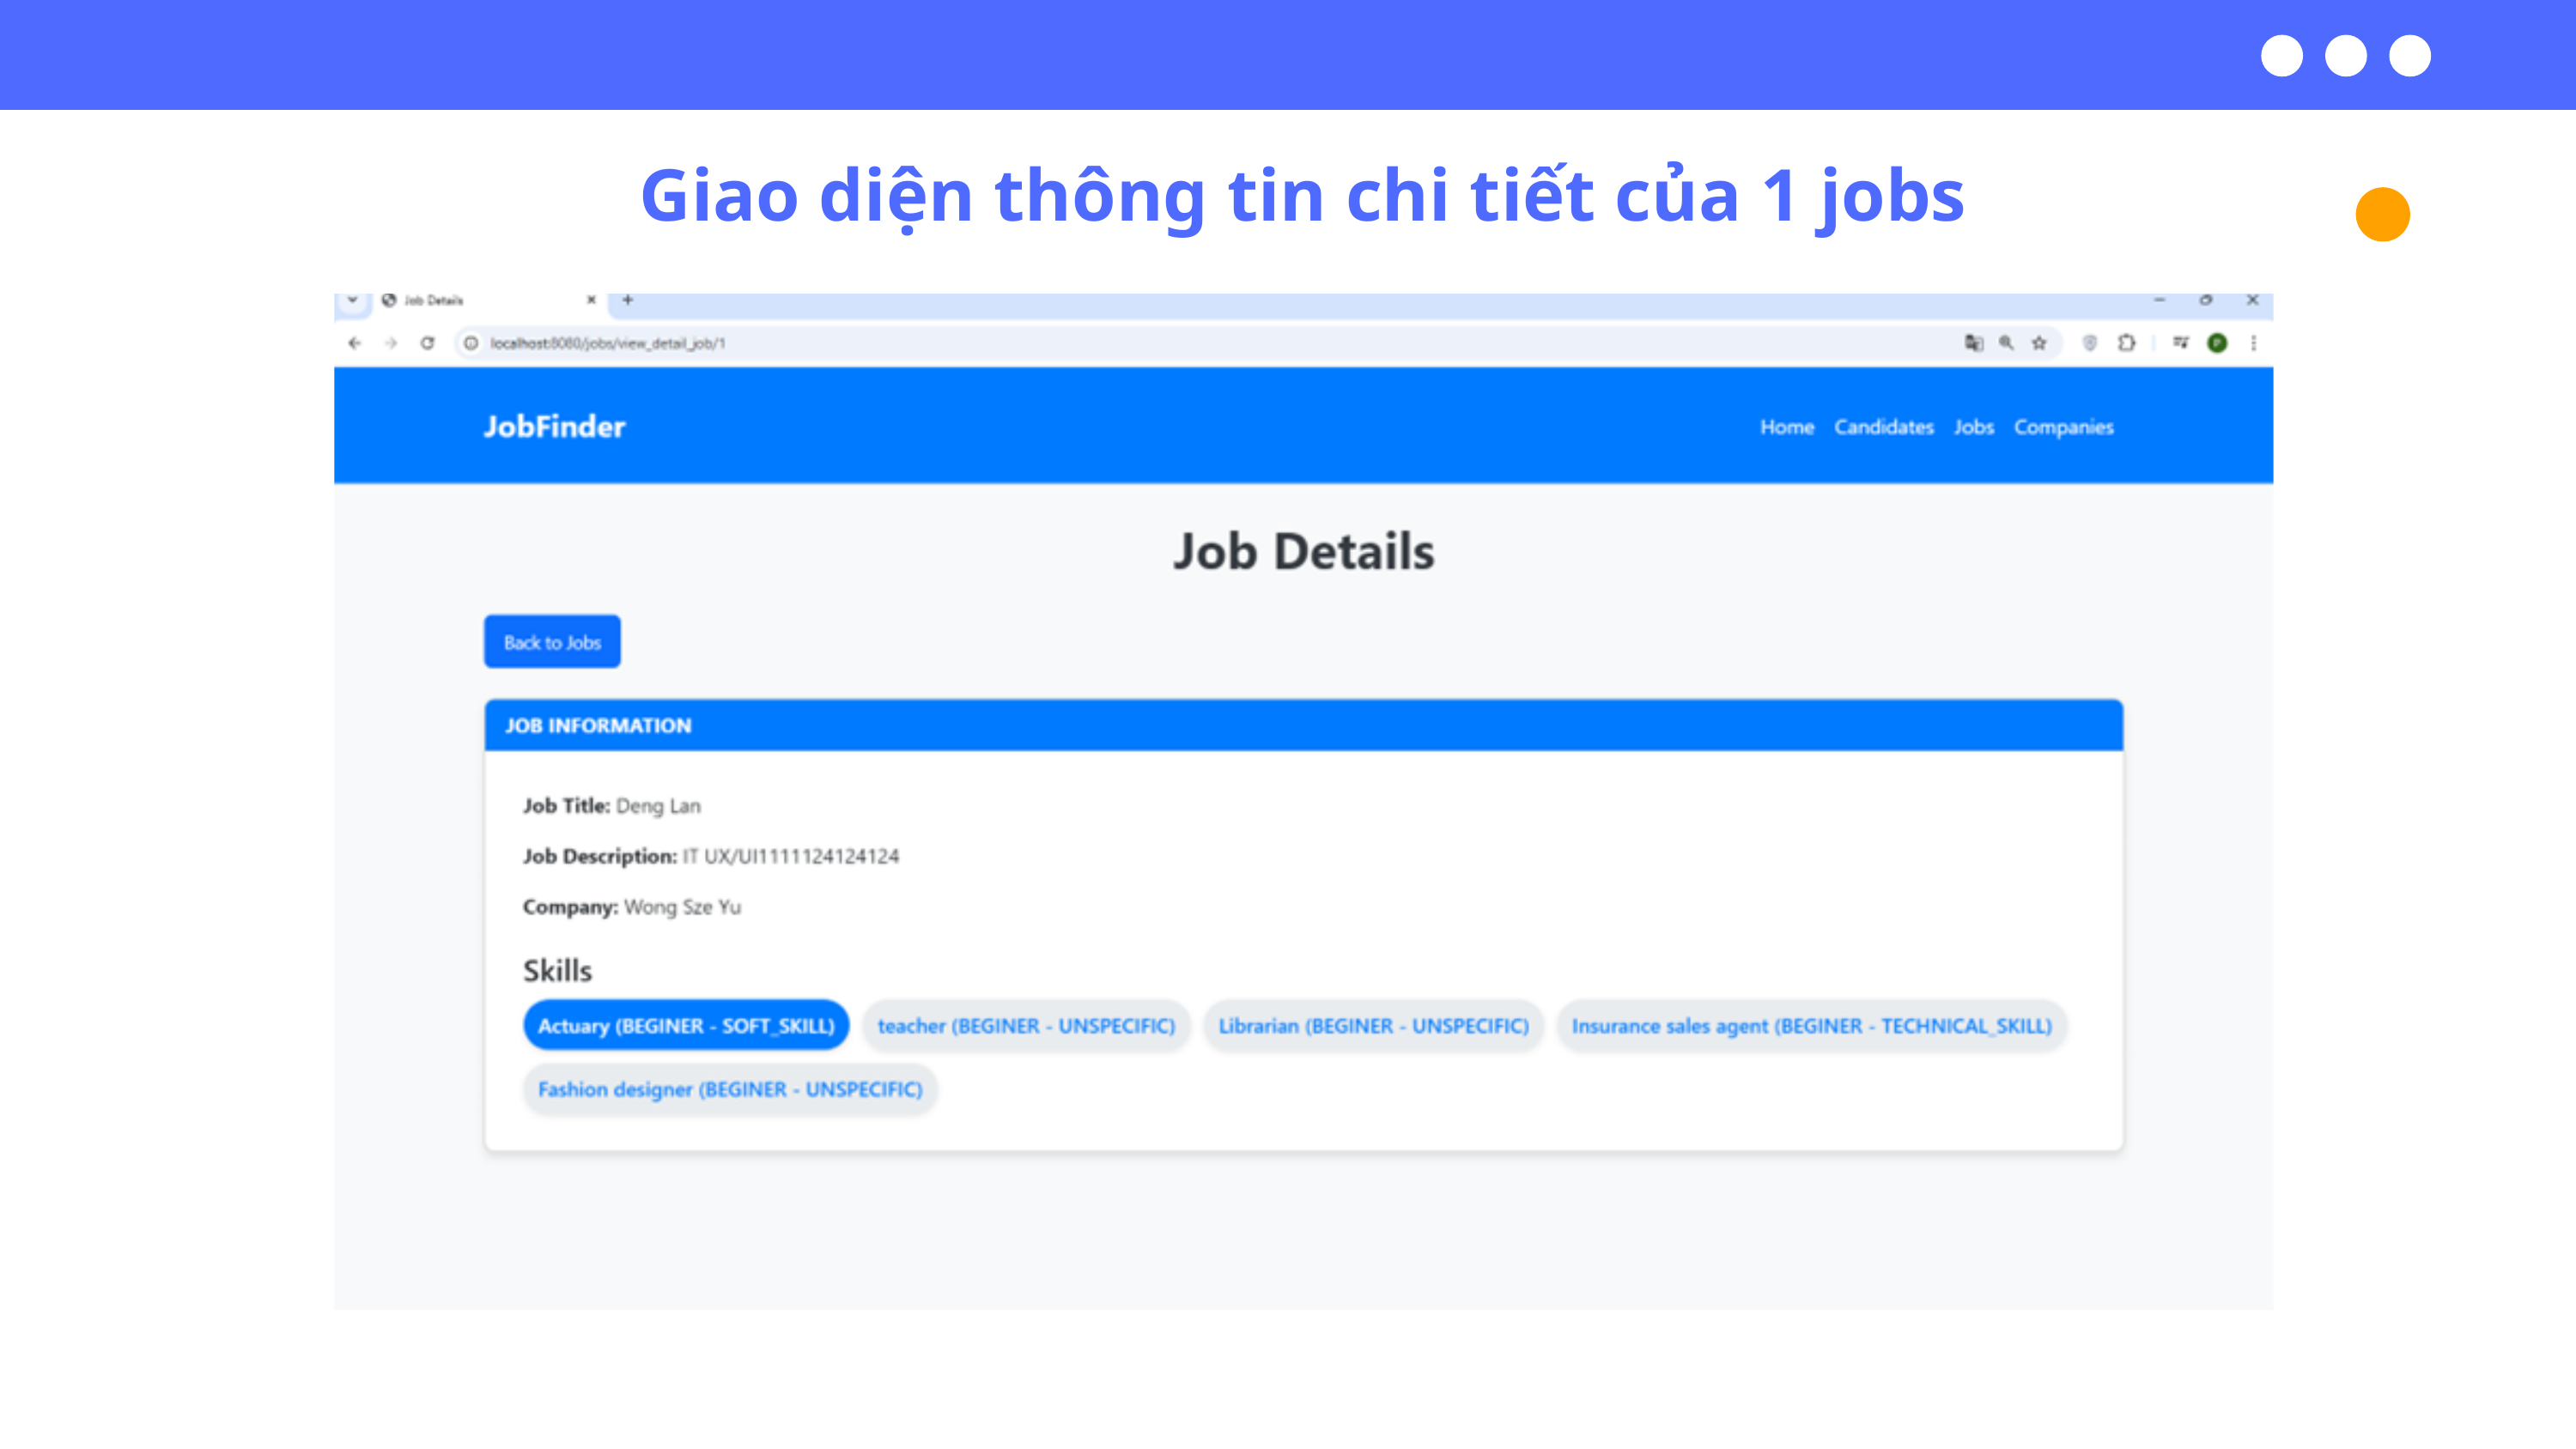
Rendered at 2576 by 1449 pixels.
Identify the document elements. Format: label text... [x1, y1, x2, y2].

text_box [2261, 34, 2304, 77]
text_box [2389, 34, 2432, 77]
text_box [0, 0, 2576, 110]
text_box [2324, 34, 2367, 77]
text_box [334, 294, 2274, 1310]
text_box Giao diện thông tin chi tiết của 1 jobs [444, 135, 2164, 236]
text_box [2355, 186, 2411, 242]
